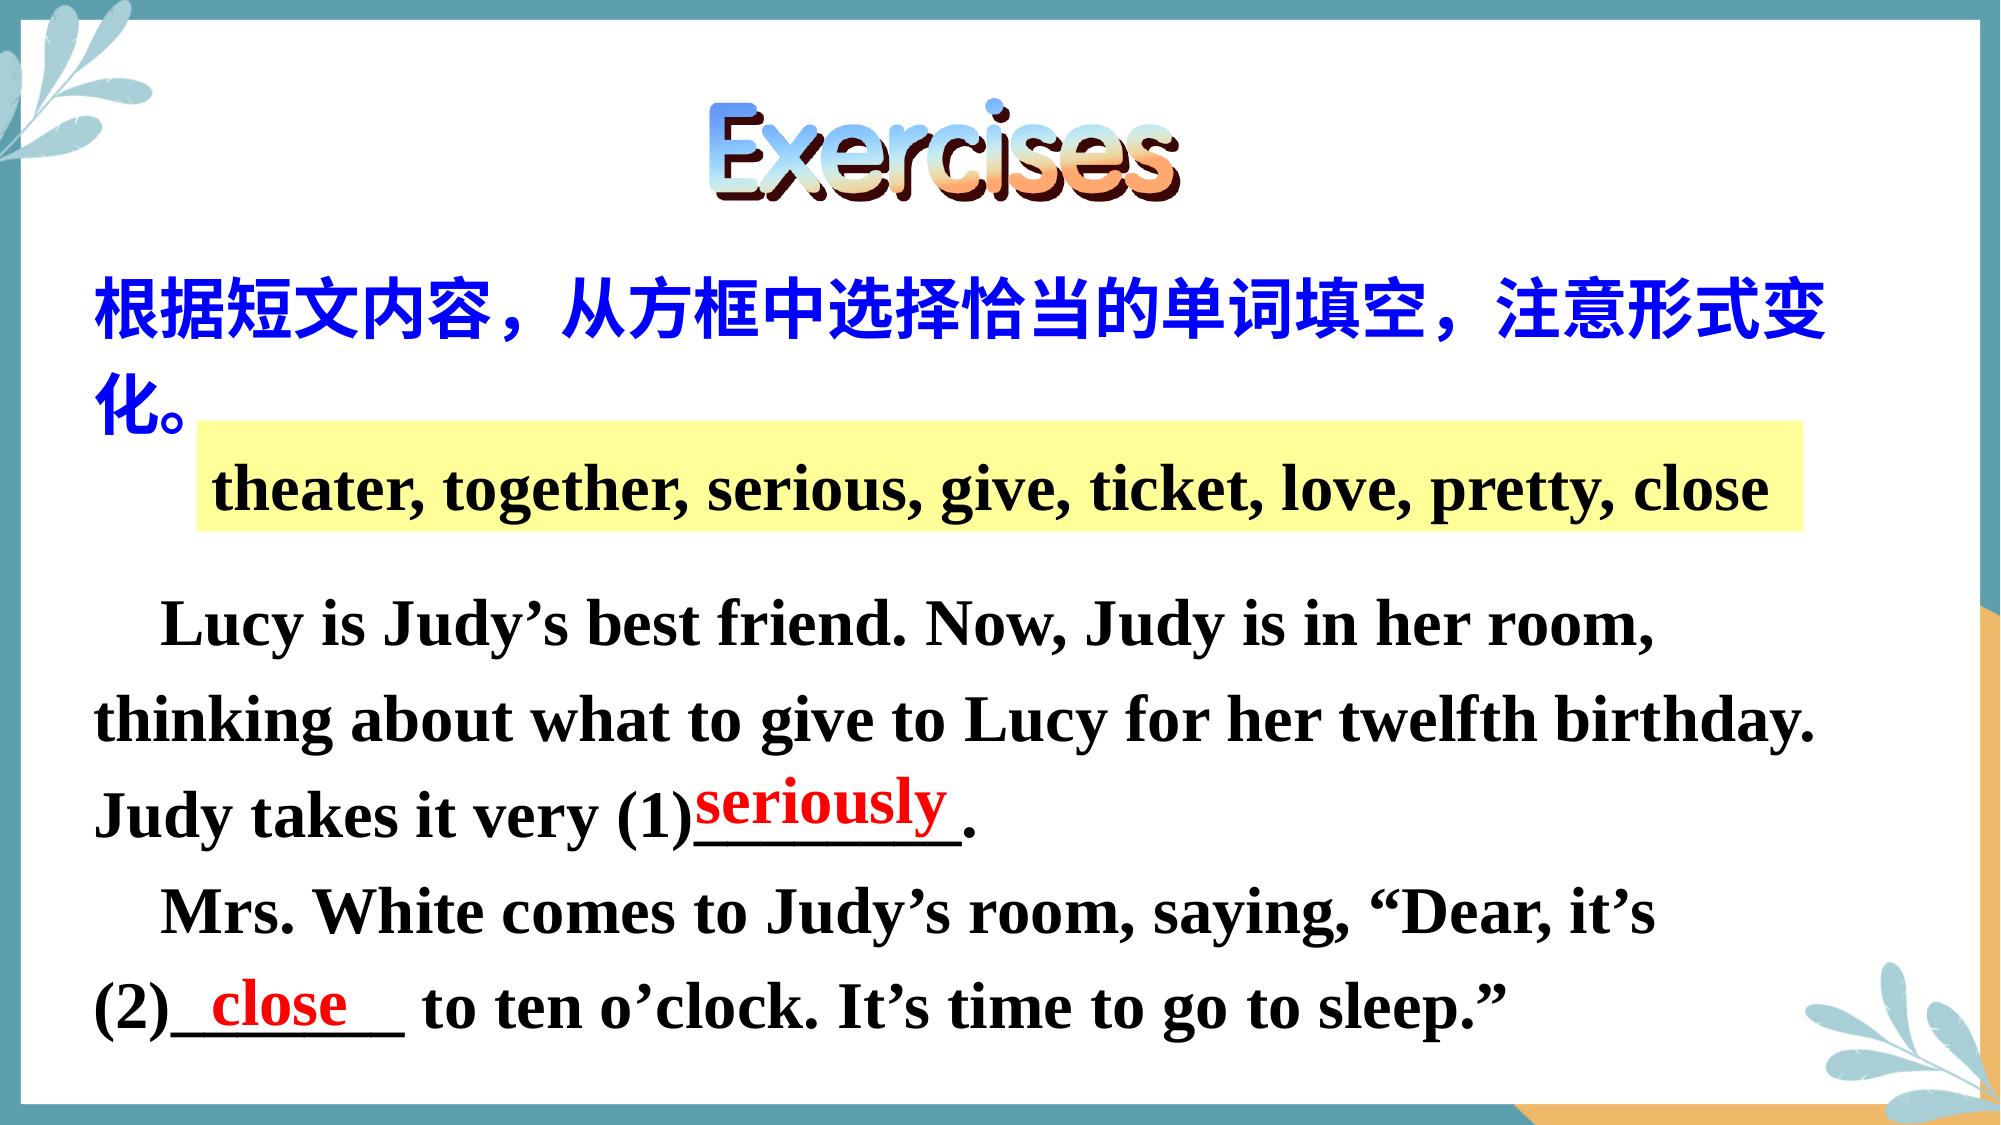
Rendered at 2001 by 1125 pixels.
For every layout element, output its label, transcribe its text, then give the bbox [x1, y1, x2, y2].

picture [0, 0, 2001, 1125]
text_box seriously [681, 748, 1000, 844]
text_box 根据短文内容，从方框中选择恰当的单词填空，注意形式变化。 [78, 243, 1875, 451]
text_box close [196, 950, 516, 1046]
text_box Lucy is Judy’s best friend. Now, Judy is in her room, thinking about what to give to Lucy for her twelfth birthday. Judy takes it very (1)________. Mrs. White comes to Judy’s room, saying, “Dear, it’s (2)_______ to ten o’clock. It’s time to go to sleep.” [78, 555, 1922, 1050]
text_box theater, together, serious, give, ticket, love, pretty, close [196, 420, 1804, 532]
